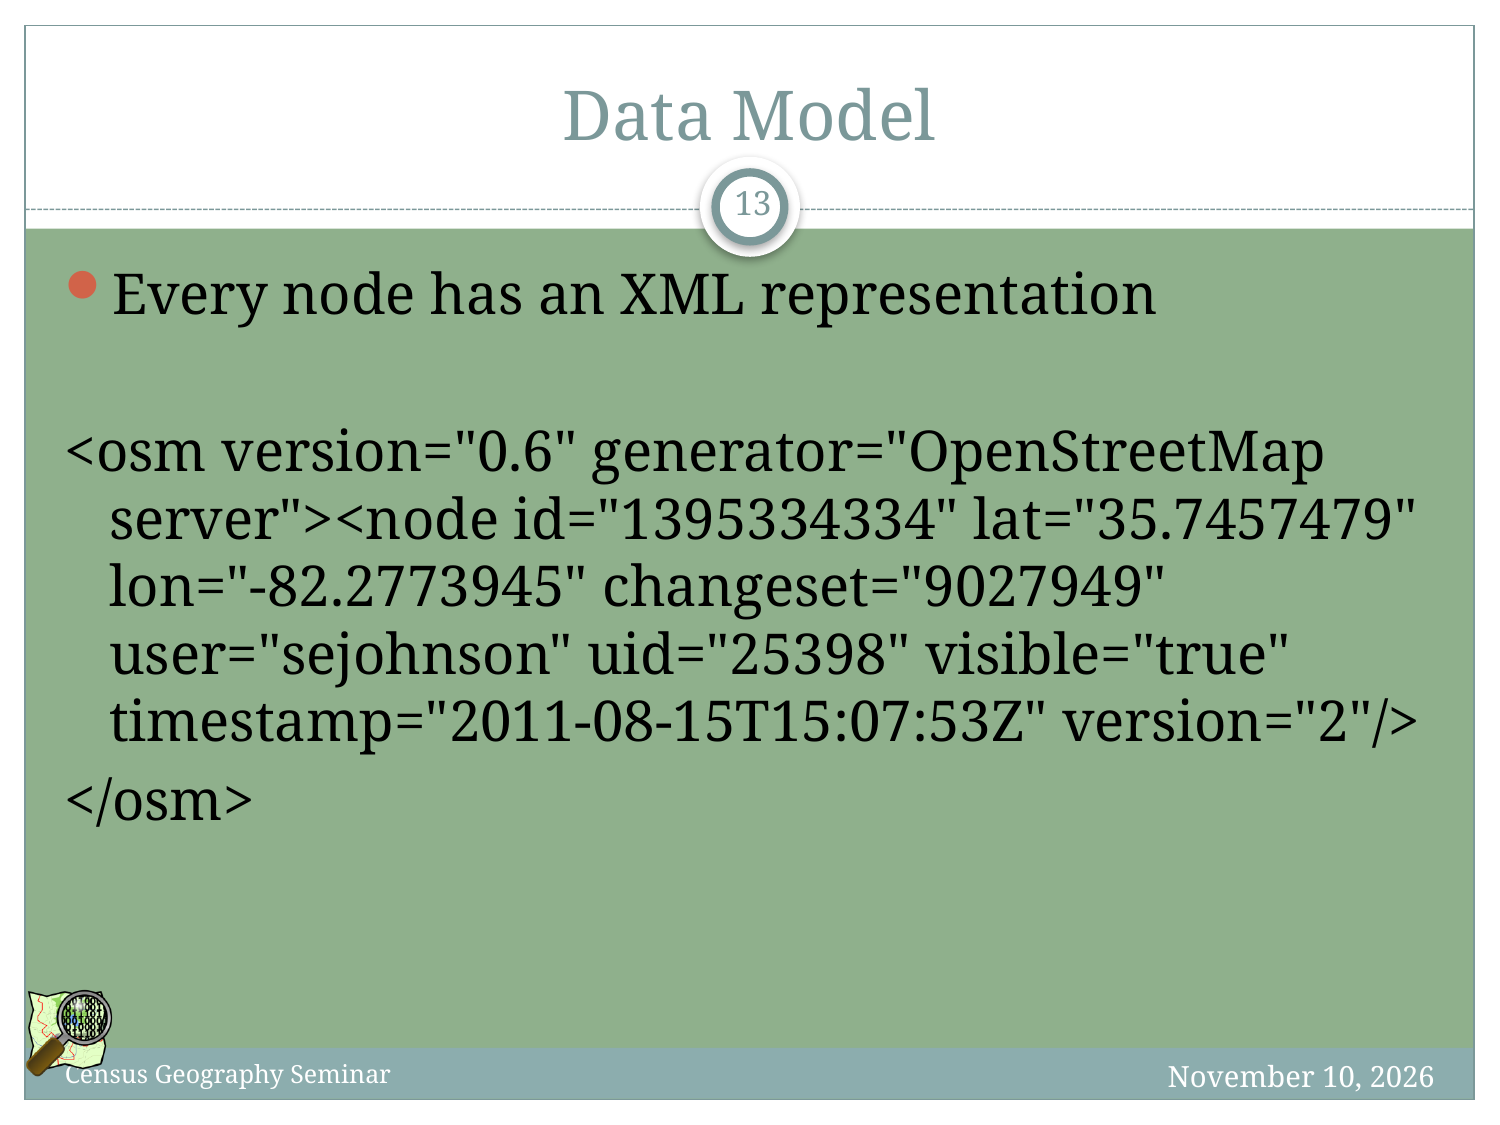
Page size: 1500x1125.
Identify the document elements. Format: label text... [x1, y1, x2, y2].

slide_number 13 [715, 168, 791, 241]
title Data Model [49, 37, 1450, 163]
list Every node has an XML representation <osm version="0.6" generator="OpenStreetMap server"><node id="1395334334" lat="35.7457479" lon="-82.2773945" changeset="9027949" user="sejohnson" uid="25398" visible="true" timestamp="2011-08-15T15:07:53Z" version="2"/> </osm> [49, 250, 1445, 1001]
picture [24, 987, 114, 1077]
footer Census Geography Seminar [50, 1051, 638, 1112]
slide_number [950, 1050, 1450, 1111]
